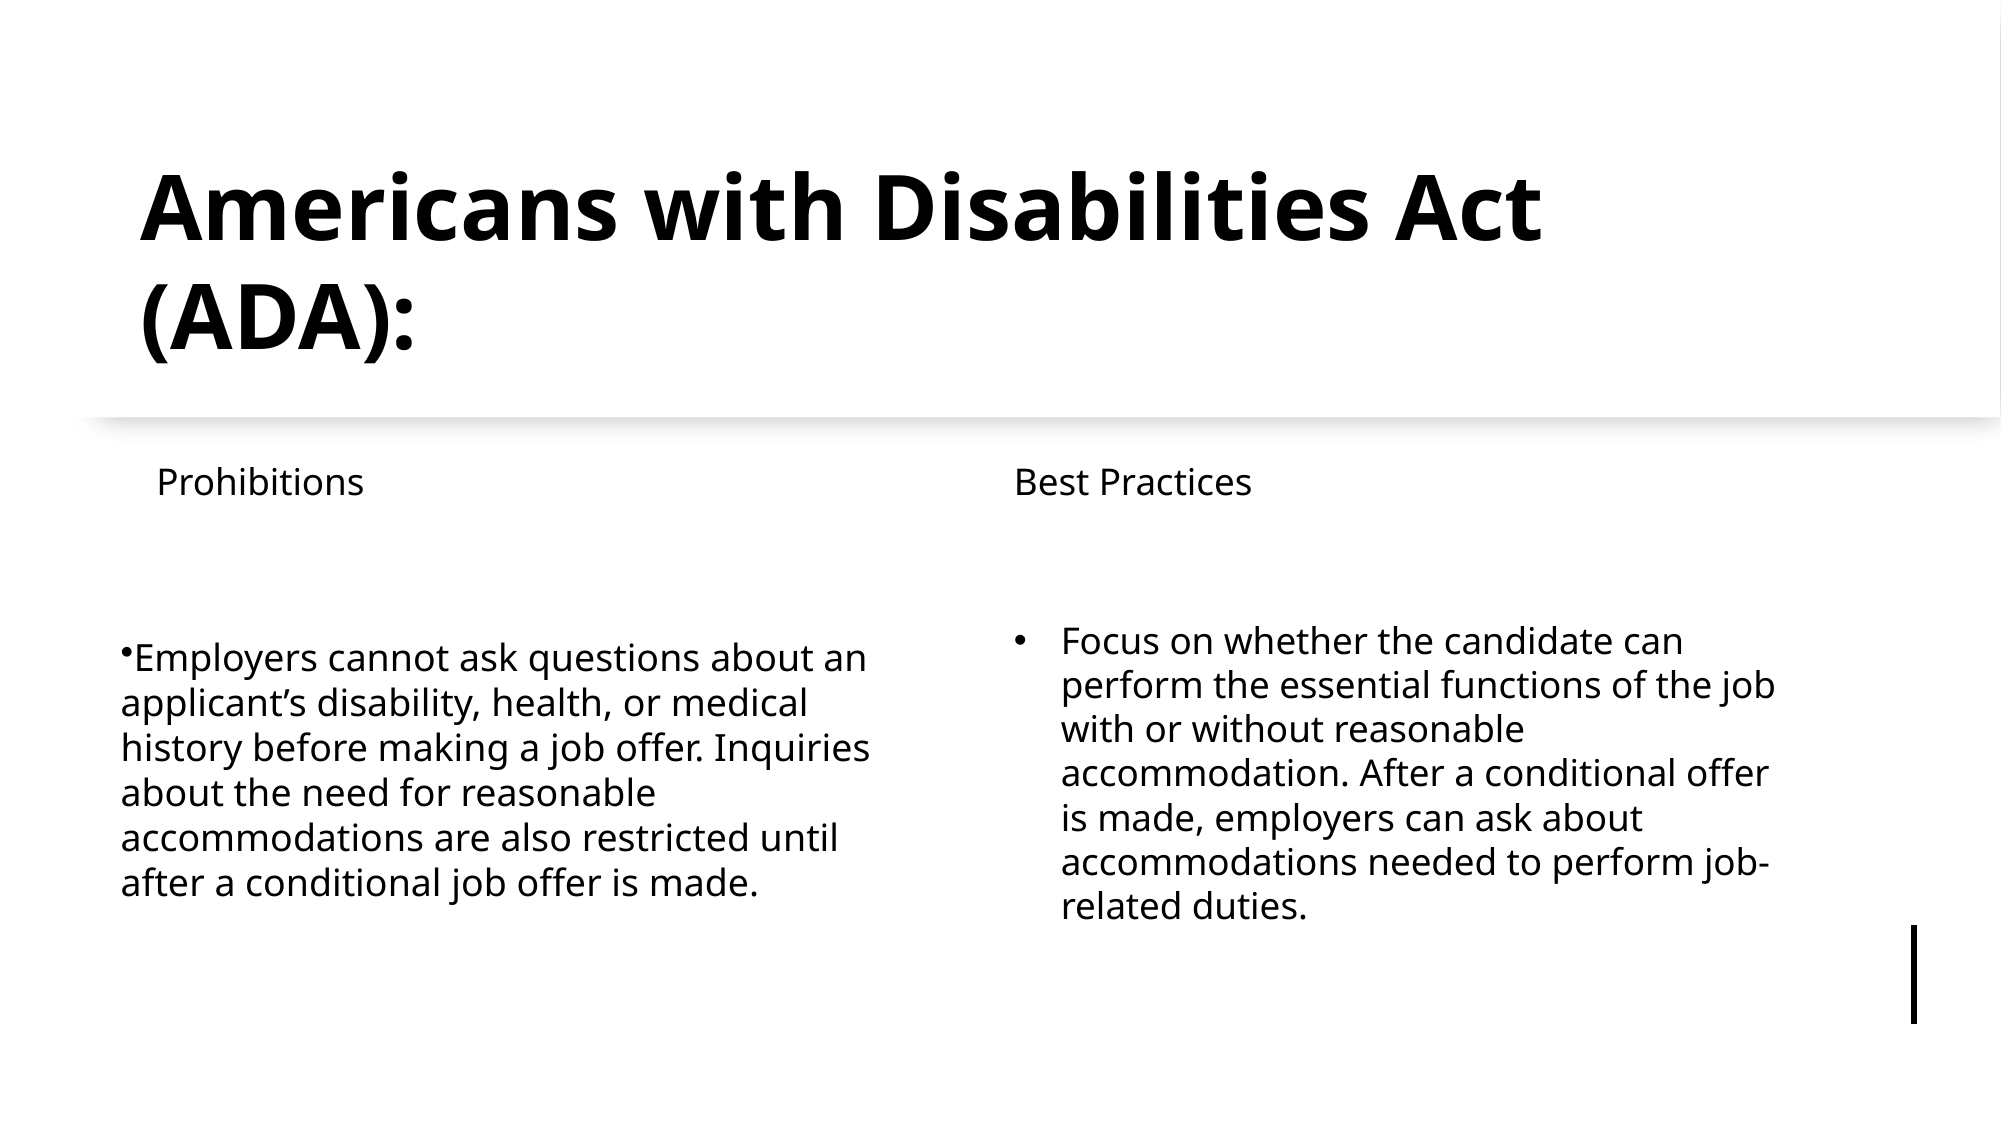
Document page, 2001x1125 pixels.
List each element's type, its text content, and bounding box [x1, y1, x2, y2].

text_box [0, 0, 2000, 418]
text_box [0, 418, 2000, 1125]
text_box Prohibitions [141, 451, 950, 584]
text_box Employers cannot ask questions about an applicant’s disability, health, or medical history before making a job offer. Inquiries about the need for reasonable accommodations are also restricted until after a conditional job offer is made. [105, 582, 914, 958]
text_box Best Practices [999, 451, 1812, 584]
title Americans with Disabilities Act (ADA): [124, 140, 1699, 376]
text_box Focus on whether the candidate can perform the essential functions of the job with or without reasonable accommodation. After a conditional offer is made, employers can ask about accommodations needed to perform job-related duties. [999, 610, 1812, 987]
